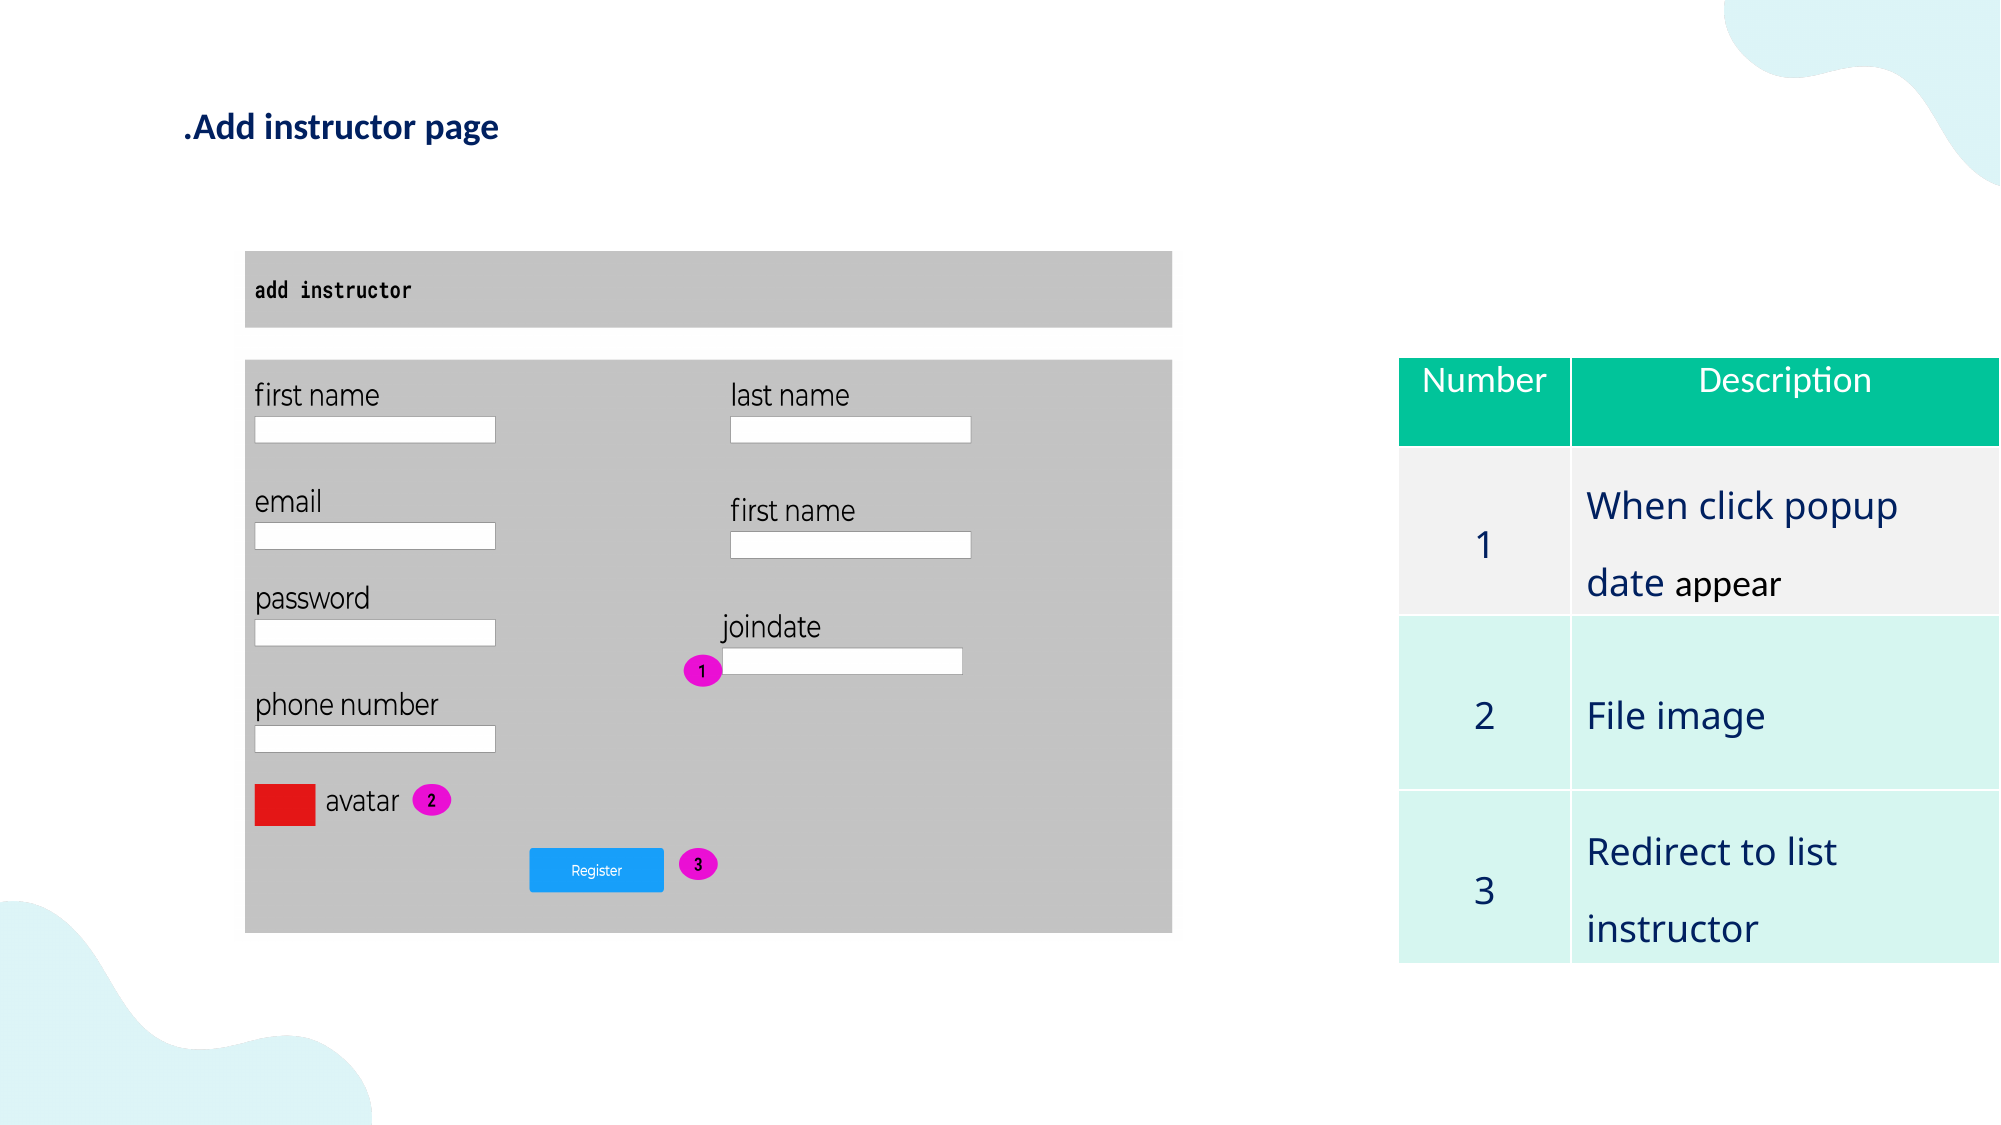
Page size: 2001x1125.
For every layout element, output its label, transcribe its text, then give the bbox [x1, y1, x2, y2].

table_header Description [1572, 358, 1999, 446]
picture [0, 251, 1183, 1125]
table_cell When click popup date appear [1572, 448, 1999, 614]
table_cell File image [1572, 616, 1999, 789]
table_header Number [1399, 358, 1570, 446]
picture [1724, 0, 2000, 186]
table_header Redirect to list instructor [1572, 791, 1999, 963]
table_cell 1 [1399, 448, 1570, 614]
text_box .Add instructor page [168, 94, 1168, 154]
table_cell 2 [1399, 616, 1570, 789]
table_header 3 [1399, 791, 1570, 963]
